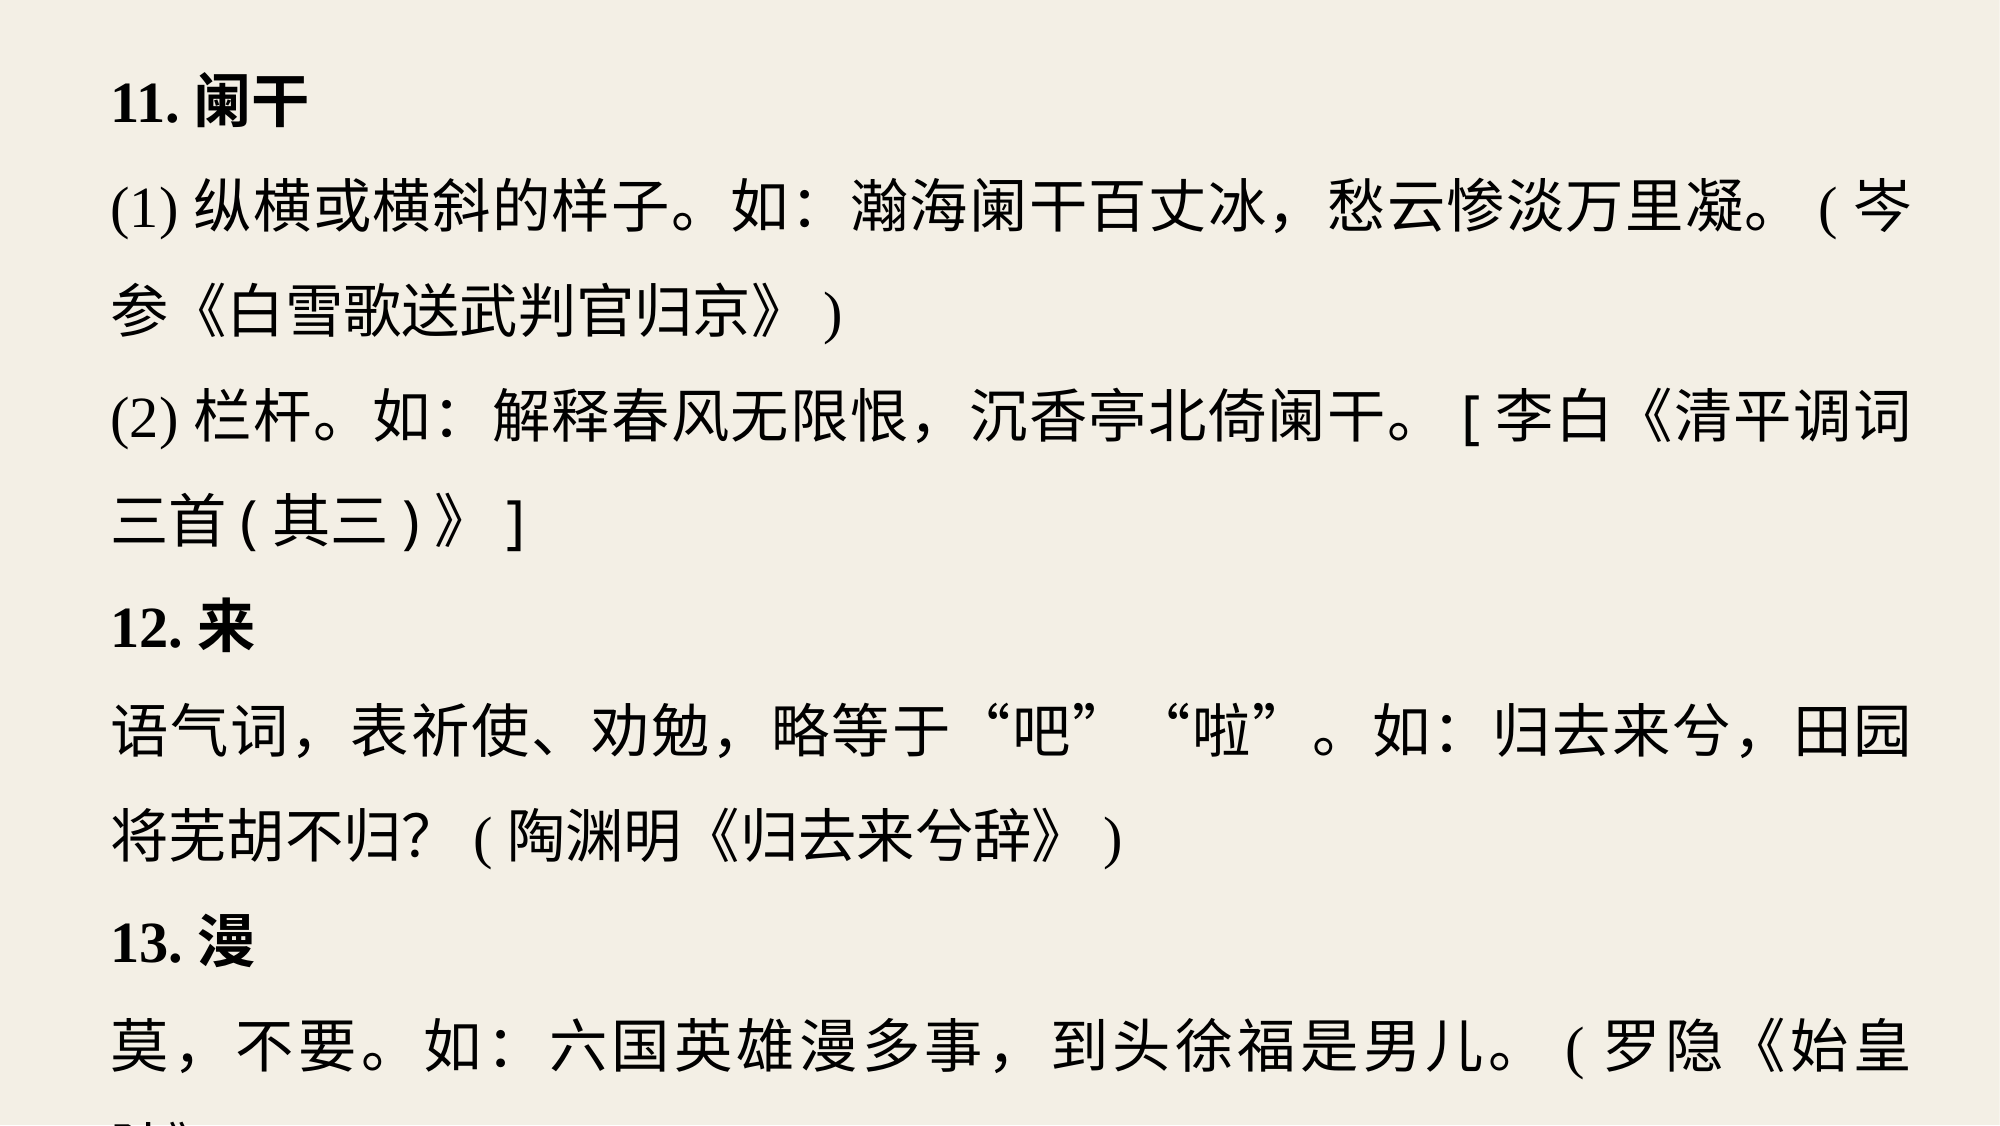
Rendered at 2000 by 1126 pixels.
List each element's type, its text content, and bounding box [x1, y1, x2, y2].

text_box 11.阑干 (1)纵横或横斜的样子。如：瀚海阑干百丈冰，愁云惨淡万里凝。(岑参《白雪歌送武判官归京》) (2)栏杆。如：解释春风无限恨，沉香亭北倚阑干。[李白《清平调词三首(其三)》] 12.来 语气词，表祈使、劝勉，略等于“吧”“啦”。如：归去来兮，田园将芜胡不归？(陶渊明《归去来兮辞》) 13.漫 莫，不要。如：六国英雄漫多事，到头徐福是男儿。(罗隐《始皇陵》) [90, 19, 1932, 1126]
